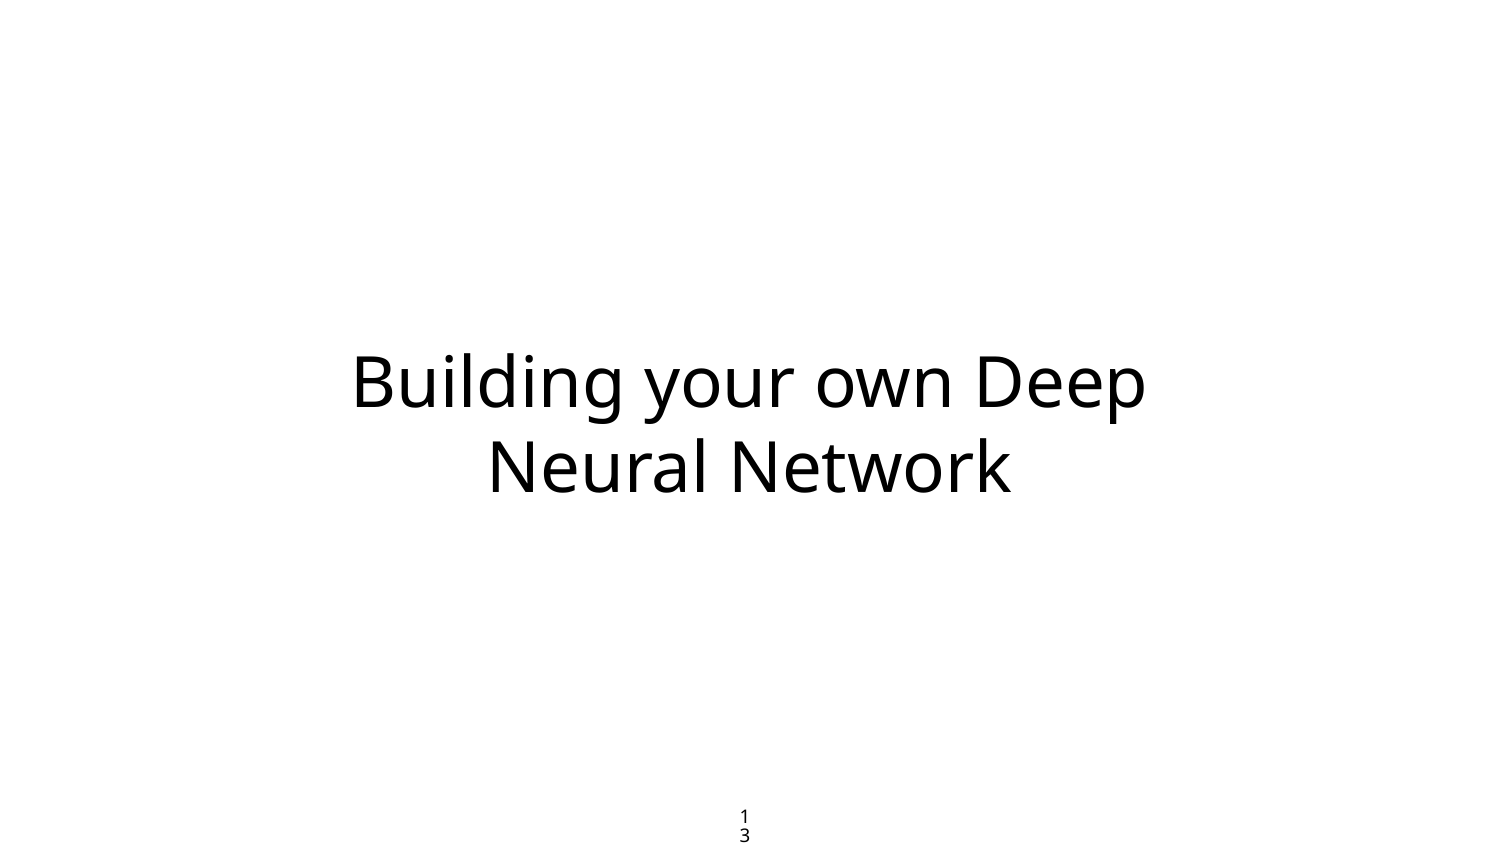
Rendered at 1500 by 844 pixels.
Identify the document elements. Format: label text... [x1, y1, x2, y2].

title Building your own Deep Neural Network [297, 316, 1203, 528]
slide_number ‹#› [735, 800, 764, 832]
